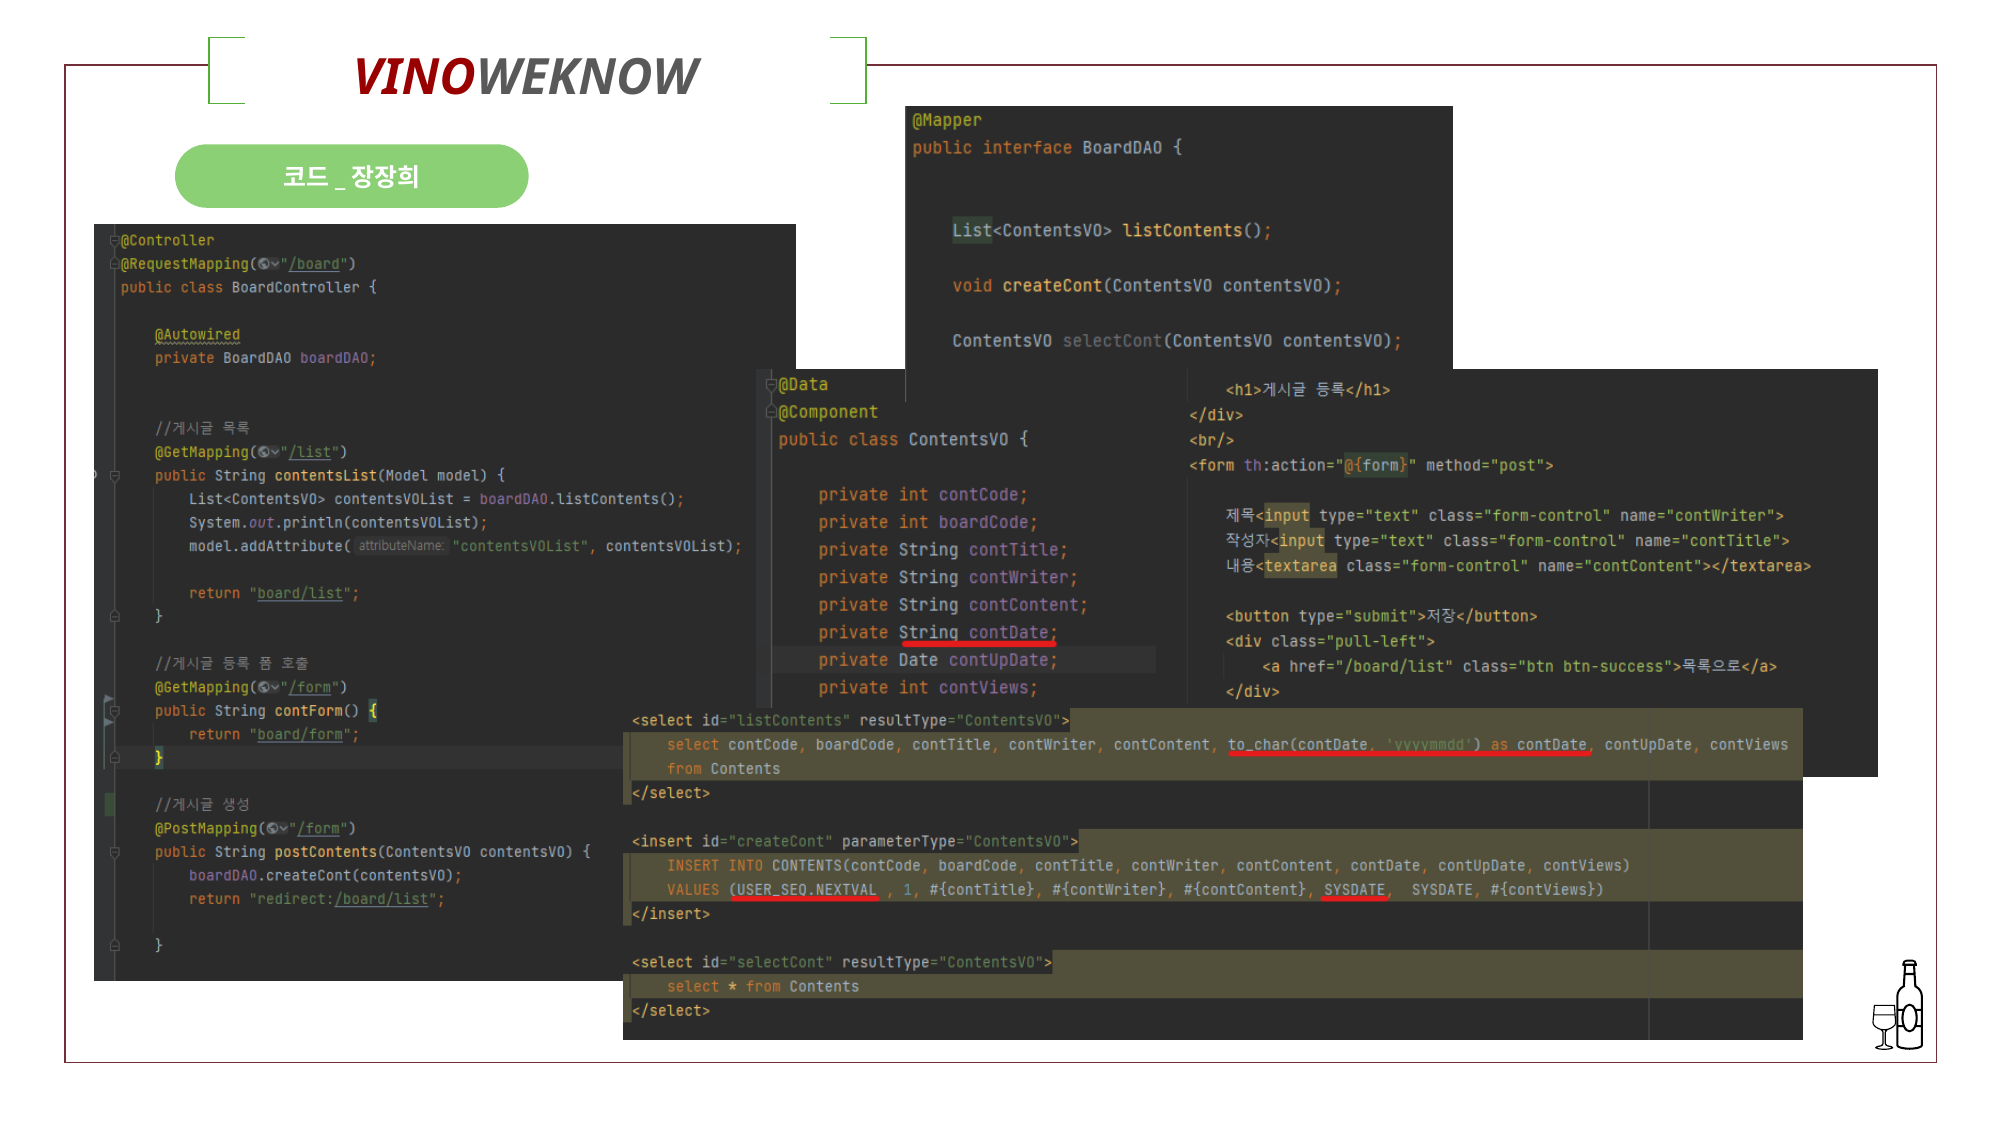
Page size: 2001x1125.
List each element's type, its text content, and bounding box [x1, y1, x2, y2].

text_box VINOWEKNOW [215, 7, 848, 112]
text_box [64, 64, 1937, 1063]
text_box 코드_장장희 [173, 143, 530, 209]
table_header [210, 38, 215, 103]
table_header [848, 38, 865, 103]
picture [94, 106, 1878, 1040]
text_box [1872, 959, 1923, 1050]
